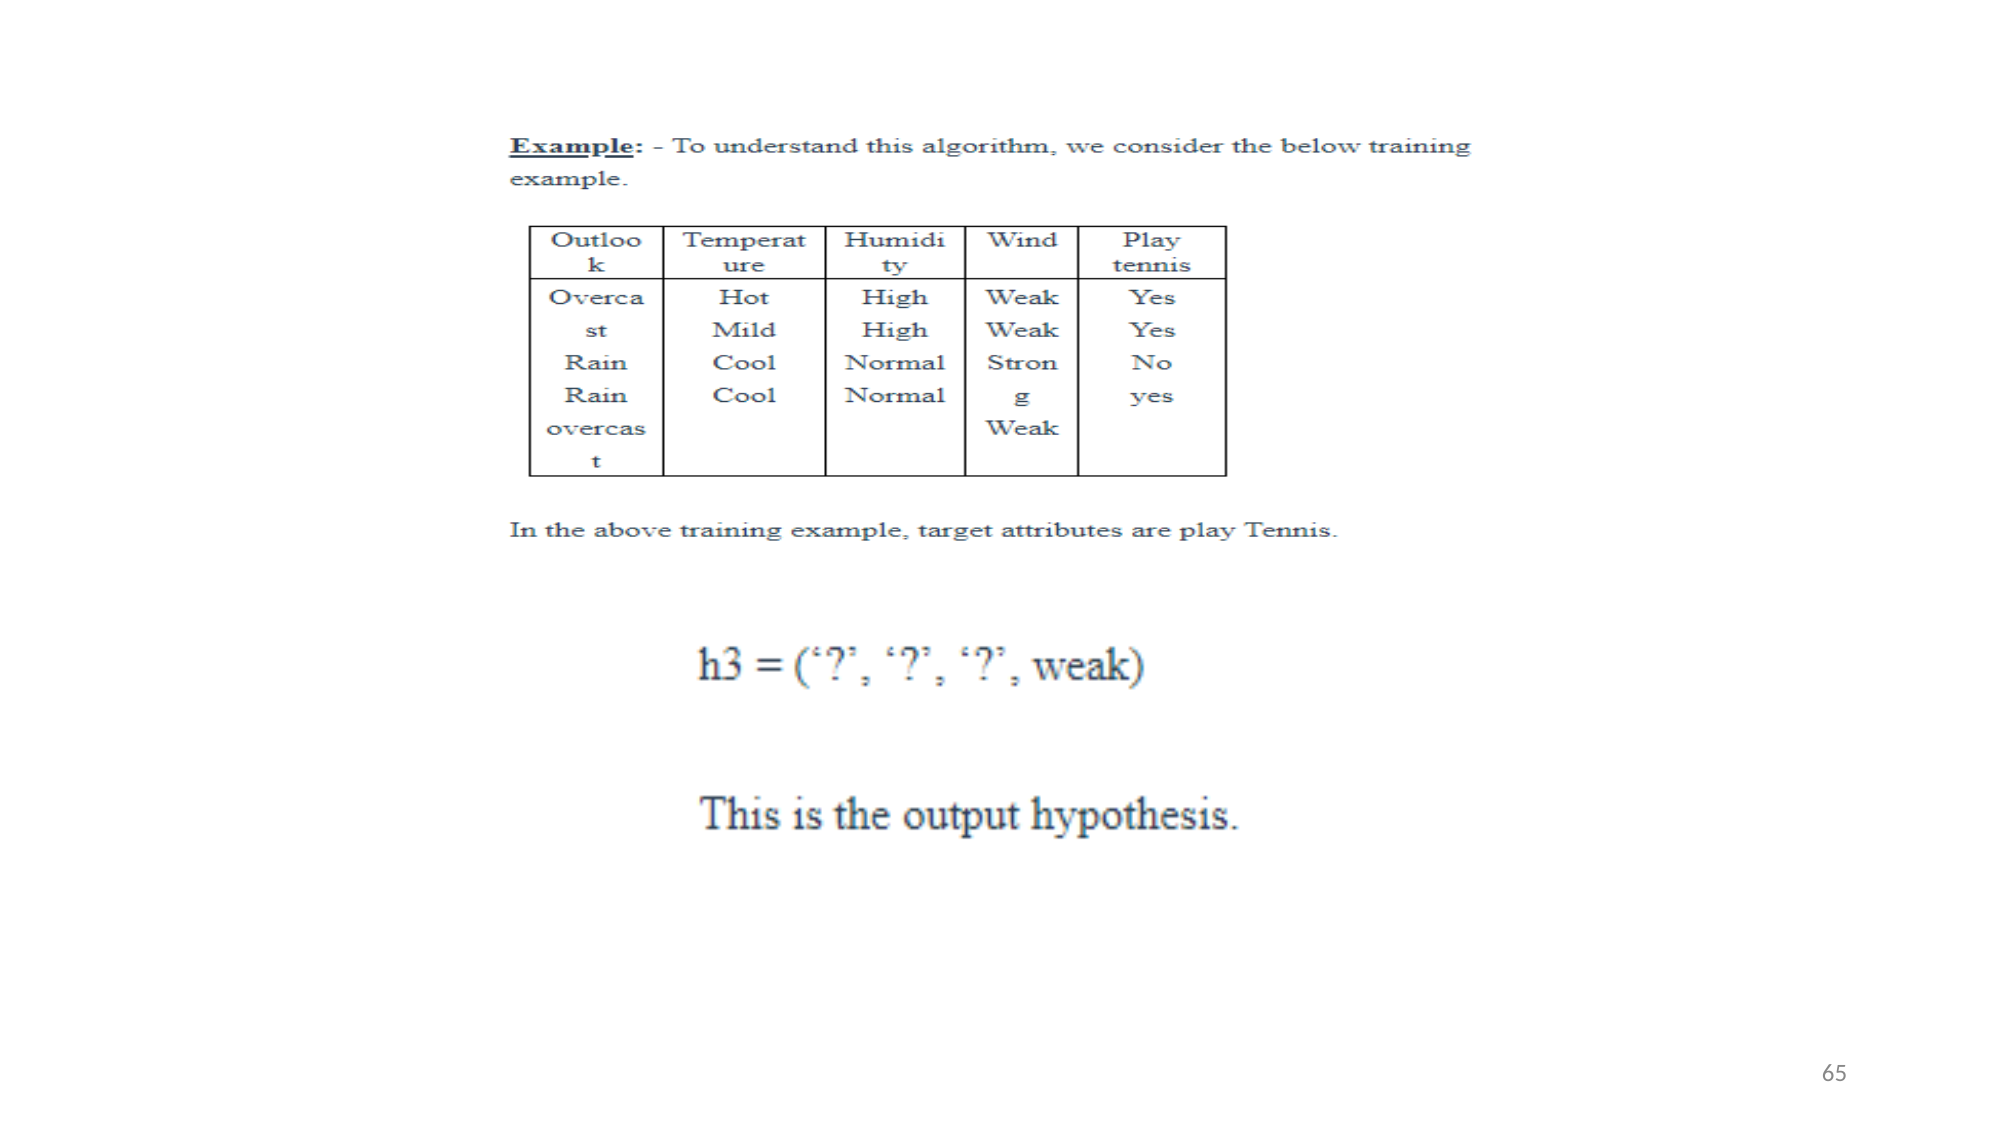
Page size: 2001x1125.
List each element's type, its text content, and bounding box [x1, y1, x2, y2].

picture [674, 624, 1277, 876]
picture [476, 124, 1476, 563]
slide_number 65 [1817, 1060, 1852, 1090]
